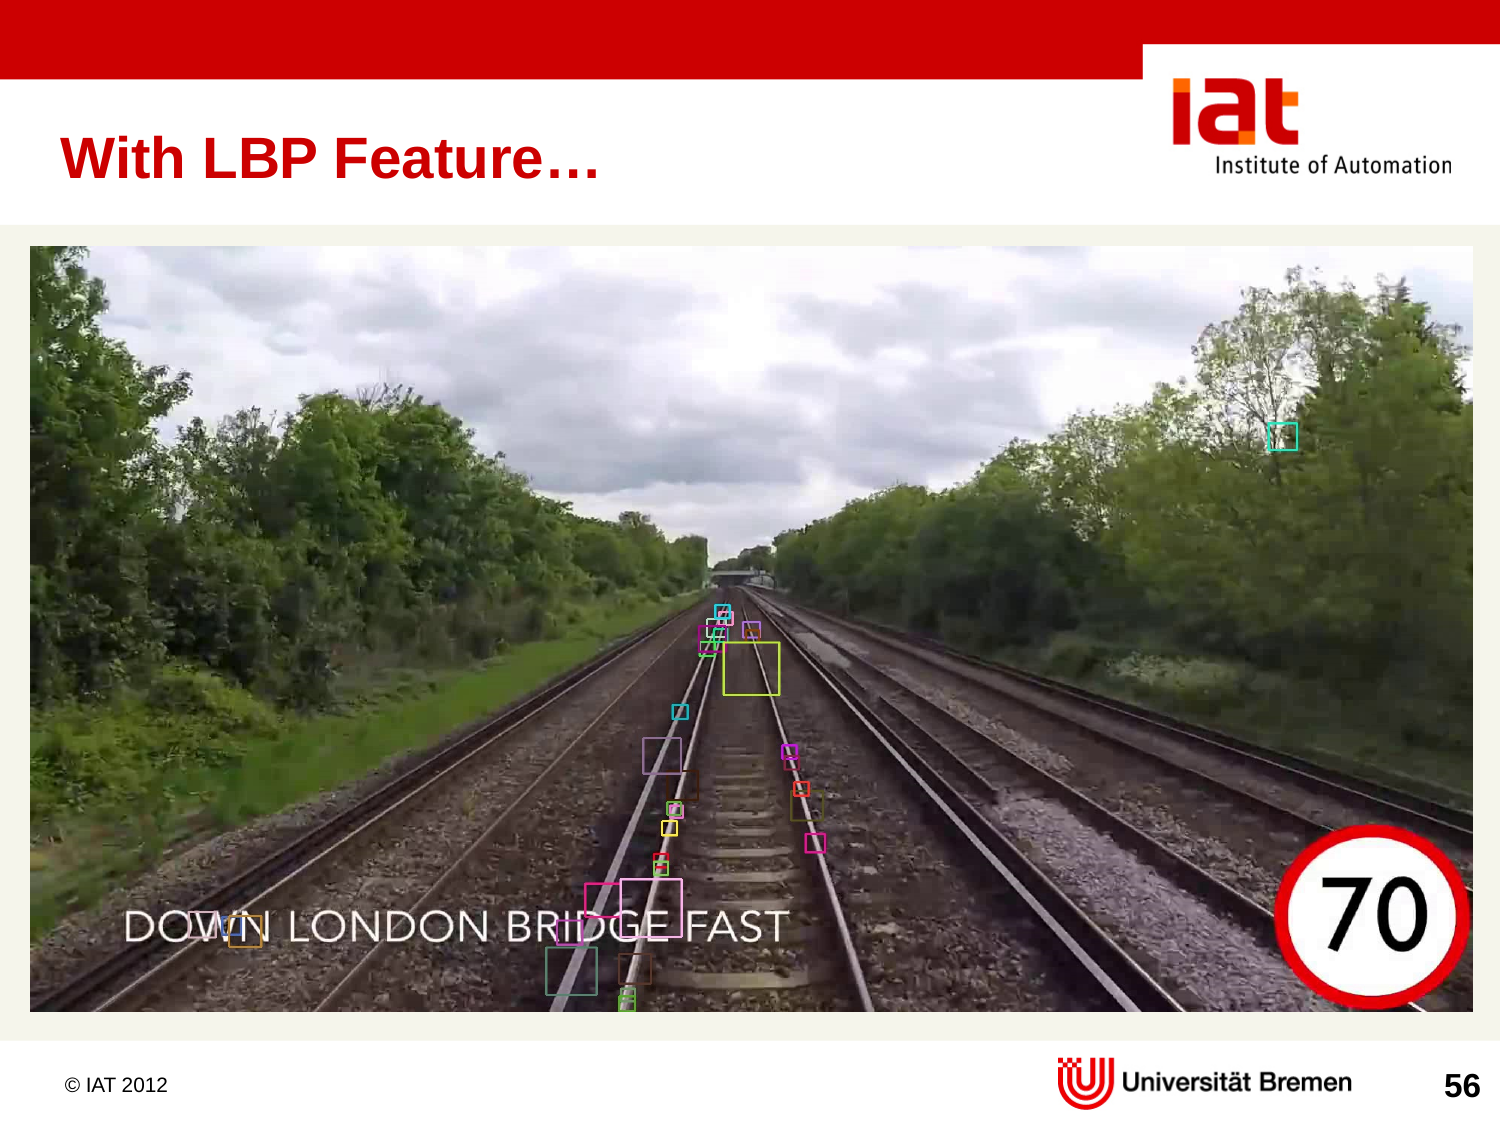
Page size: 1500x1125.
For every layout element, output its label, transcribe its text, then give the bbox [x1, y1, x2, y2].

picture [1058, 1056, 1353, 1111]
title With LBP Feature… [45, 102, 875, 208]
picture [30, 246, 1473, 1013]
picture [0, 0, 1500, 208]
